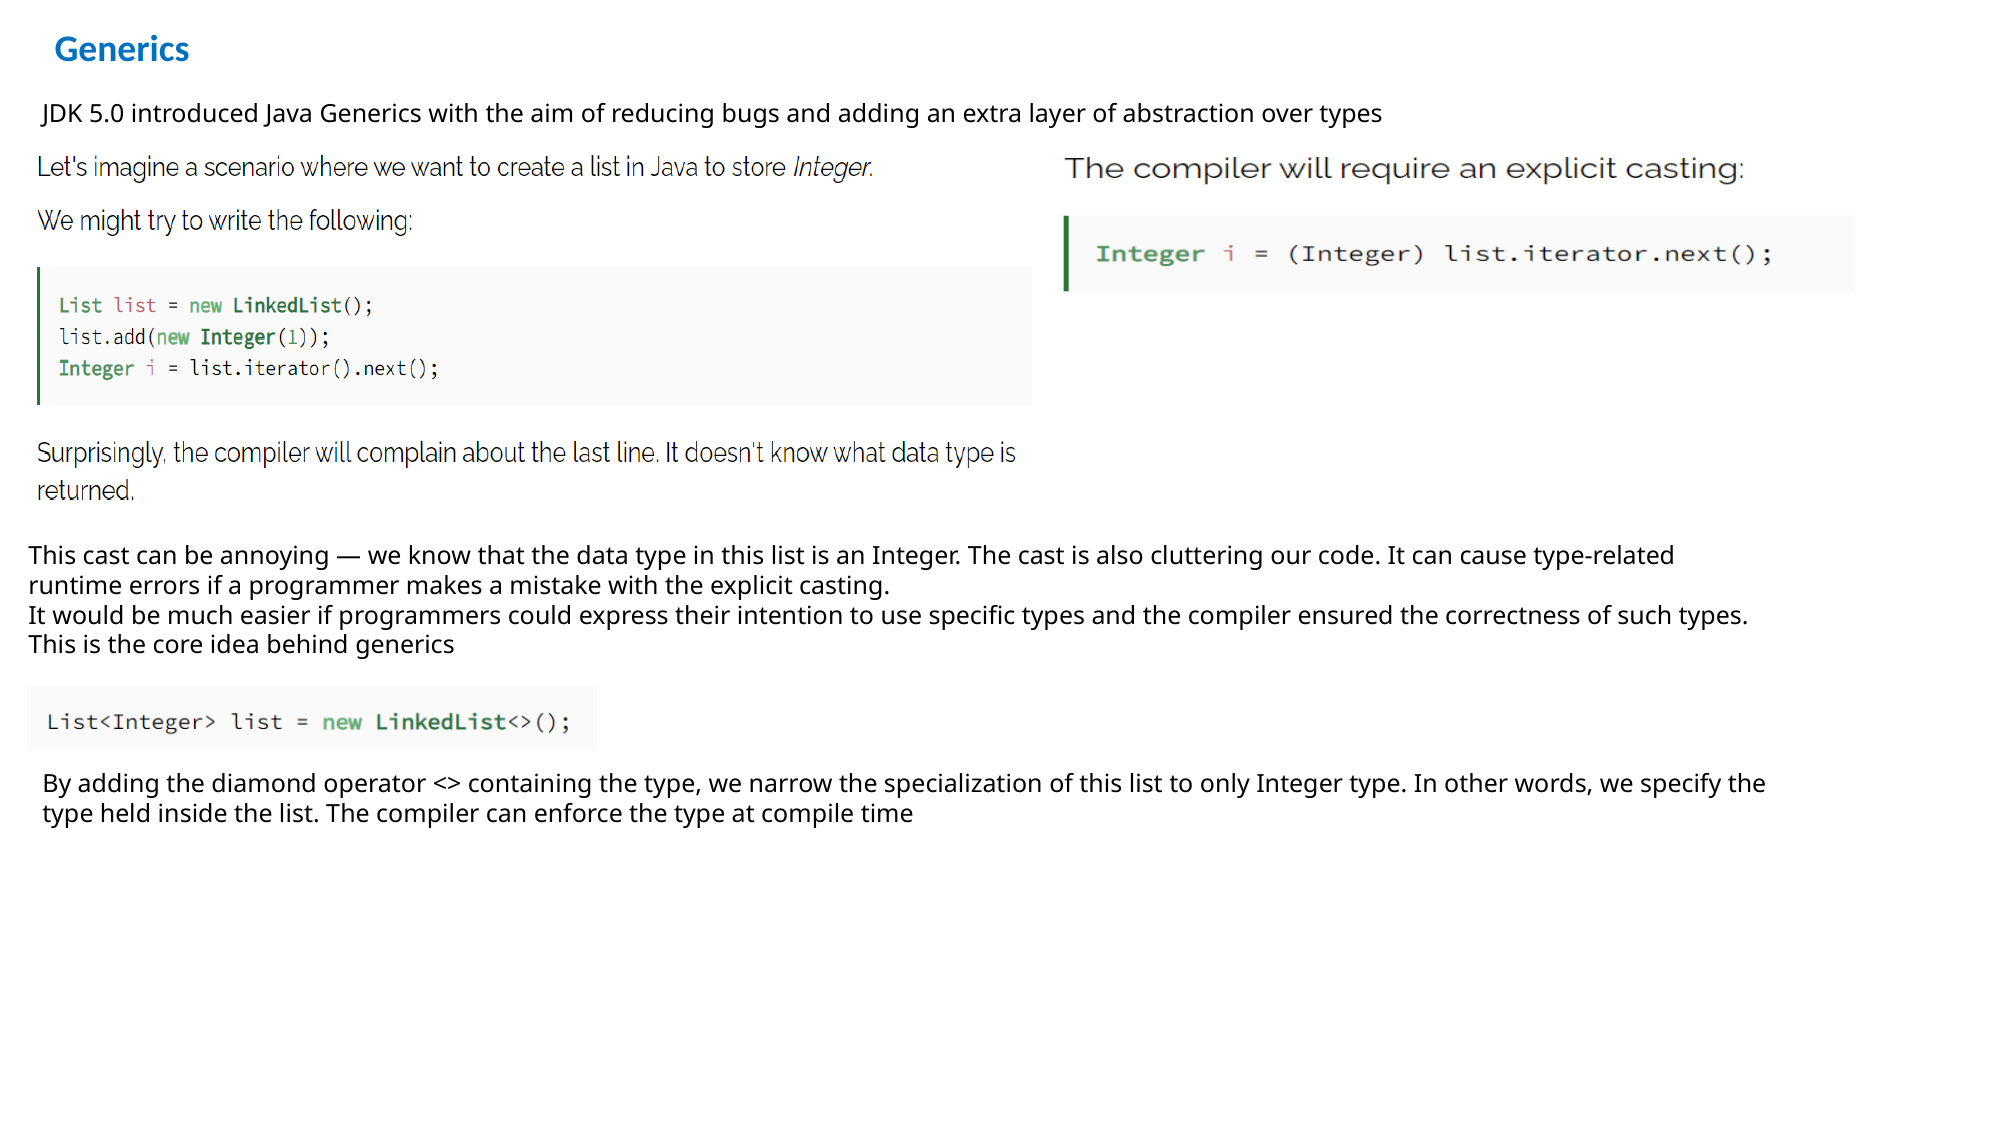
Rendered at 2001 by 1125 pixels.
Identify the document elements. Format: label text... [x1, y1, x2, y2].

picture [27, 686, 597, 750]
text_box Generics [39, 16, 1014, 77]
picture [13, 135, 1032, 522]
text_box This cast can be annoying — we know that the data type in this list is an Integer. The cast is also cluttering our code. It can cause type-related runtime errors if a programmer makes a mistake with the explicit casting. It would be much easier if programmers could express their intention to use specific types and the compiler ensured the correctness of such types. This is the core idea behind generics [13, 531, 1778, 667]
text_box JDK 5.0 introduced Java Generics with the aim of reducing bugs and adding an extra layer of abstraction over types [27, 90, 1761, 136]
picture [1045, 135, 1856, 306]
text_box By adding the diamond operator <> containing the type, we narrow the specialization of this list to only Integer type. In other words, we specify the type held inside the list. The compiler can enforce the type at compile time [27, 760, 1792, 835]
